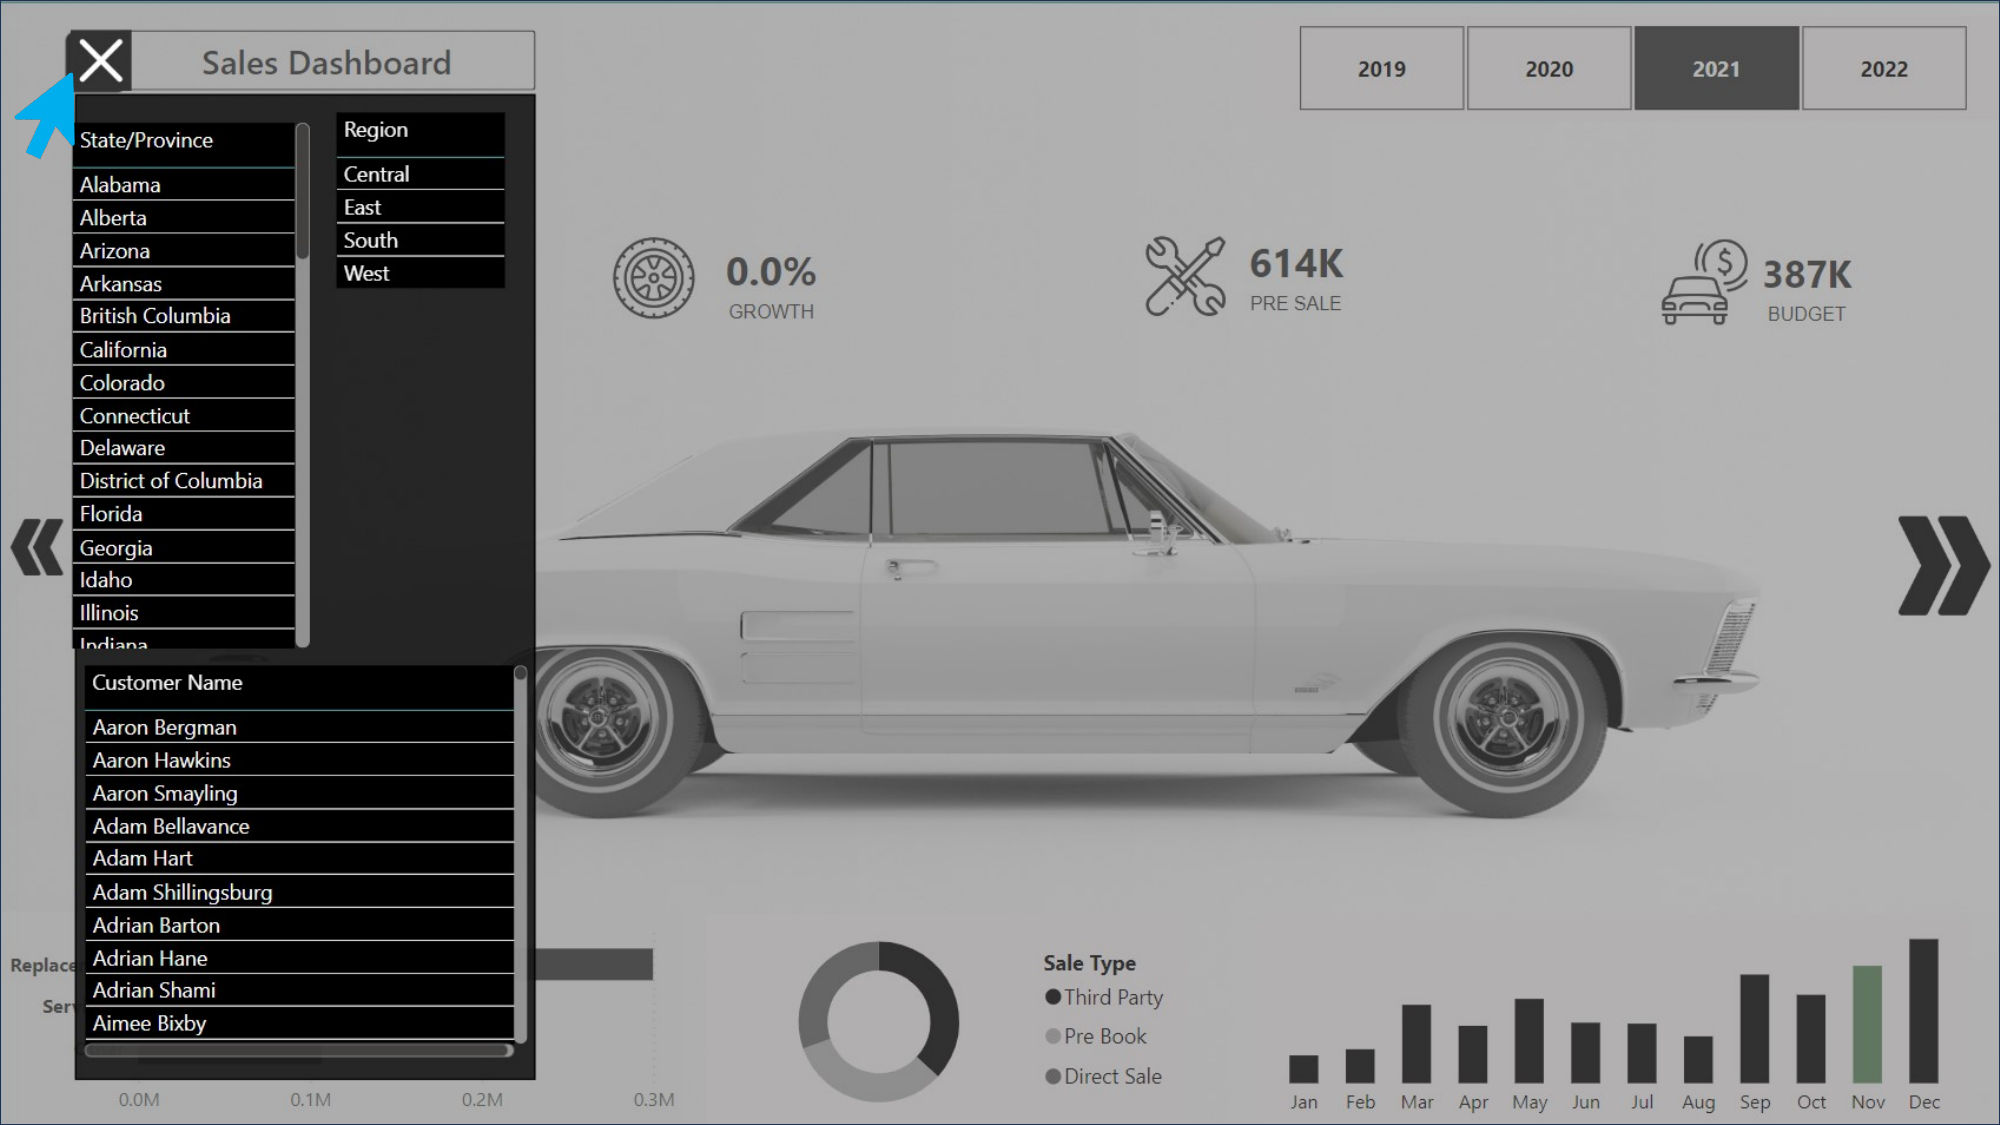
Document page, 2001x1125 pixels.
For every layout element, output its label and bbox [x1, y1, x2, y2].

picture [0, 40, 128, 195]
text_box [0, 0, 2000, 1125]
